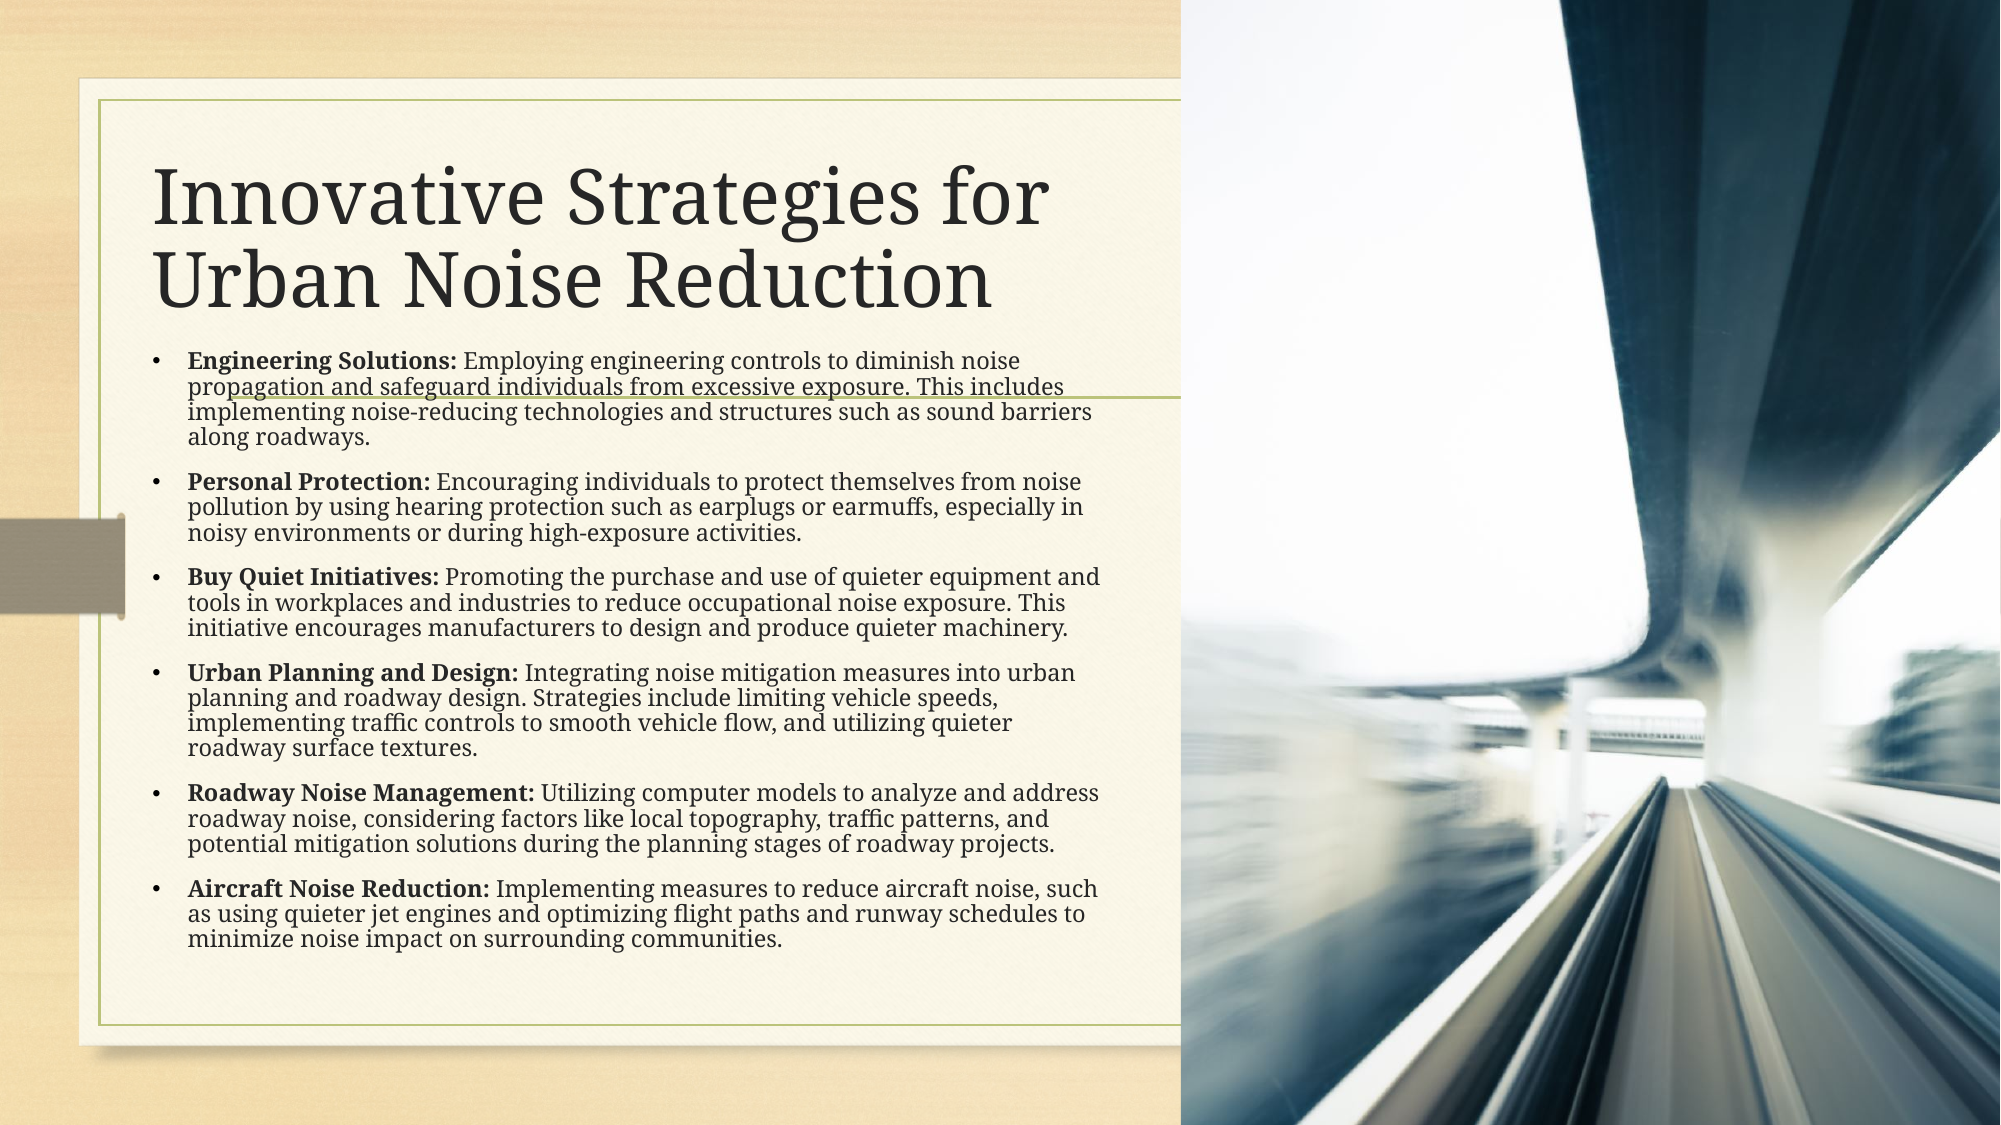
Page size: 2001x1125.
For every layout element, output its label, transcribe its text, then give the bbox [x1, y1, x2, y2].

title Innovative Strategies for Urban Noise Reduction [137, 118, 1122, 342]
list Engineering Solutions: Employing engineering controls to diminish noise propagation and safeguard individuals from excessive exposure. This includes implementing noise-reducing technologies and structures such as sound barriers along roadways. Personal Protection: Encouraging individuals to protect themselves from noise pollution by using hearing protection such as earplugs or earmuffs, especially in noisy environments or during high-exposure activities. Buy Quiet Initiatives: Promoting the purchase and use of quieter equipment and tools in workplaces and industries to reduce occupational noise exposure. This initiative encourages manufacturers to design and produce quieter machinery. Urban Planning and Design: Integrating noise mitigation measures into urban planning and roadway design. Strategies include limiting vehicle speeds, implementing traffic controls to smooth vehicle flow, and utilizing quieter roadway surface textures. Roadway Noise Management: Utilizing computer models to analyze and address roadway noise, considering factors like local topography, traffic patterns, and potential mitigation solutions during the planning stages of roadway projects. Aircraft Noise Reduction: Implementing measures to reduce aircraft noise, such as using quieter jet engines and optimizing flight paths and runway schedules to minimize noise impact on surrounding communities. [137, 342, 1122, 1007]
picture [1180, 0, 2001, 1125]
text_box [0, 0, 1180, 1125]
